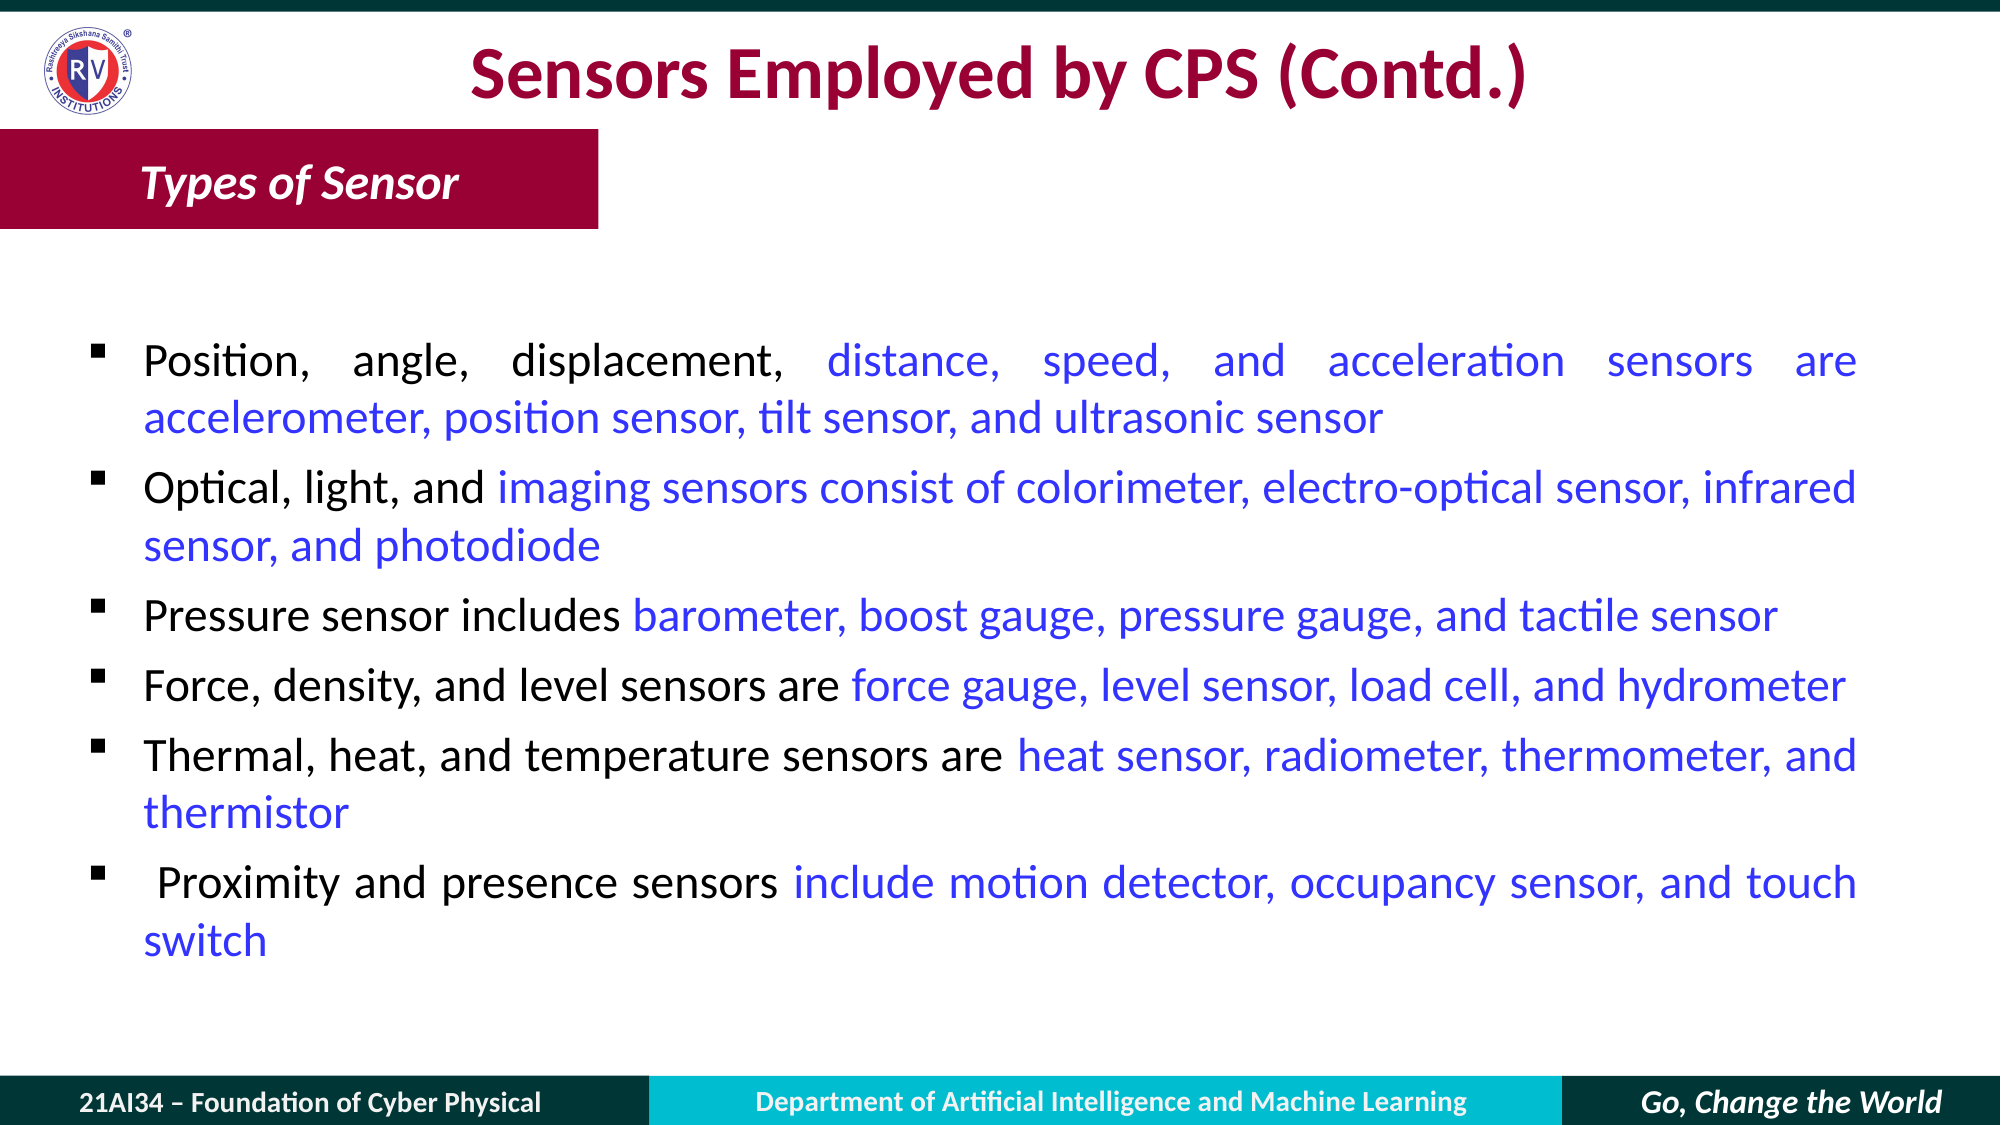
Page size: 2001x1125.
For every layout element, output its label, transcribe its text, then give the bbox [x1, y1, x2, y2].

picture [37, 20, 138, 121]
title Sensors Employed by CPS (Contd.) [137, 24, 1863, 125]
text_box Position, angle, displacement, distance, speed, and acceleration sensors are accelerometer, position sensor, tilt sensor, and ultrasonic sensor Optical, light, and imaging sensors consist of colorimeter, electro-optical sensor, infrared sensor, and photodiode Pressure sensor includes barometer, boost gauge, pressure gauge, and tactile sensor Force, density, and level sensors are force gauge, level sensor, load cell, and hydrometer Thermal, heat, and temperature sensors are heat sensor, radiometer, thermometer, and thermistor Proximity and presence sensors include motion detector, occupancy sensor, and touch switch [72, 320, 1875, 973]
text_box Types of Sensor [0, 128, 599, 230]
